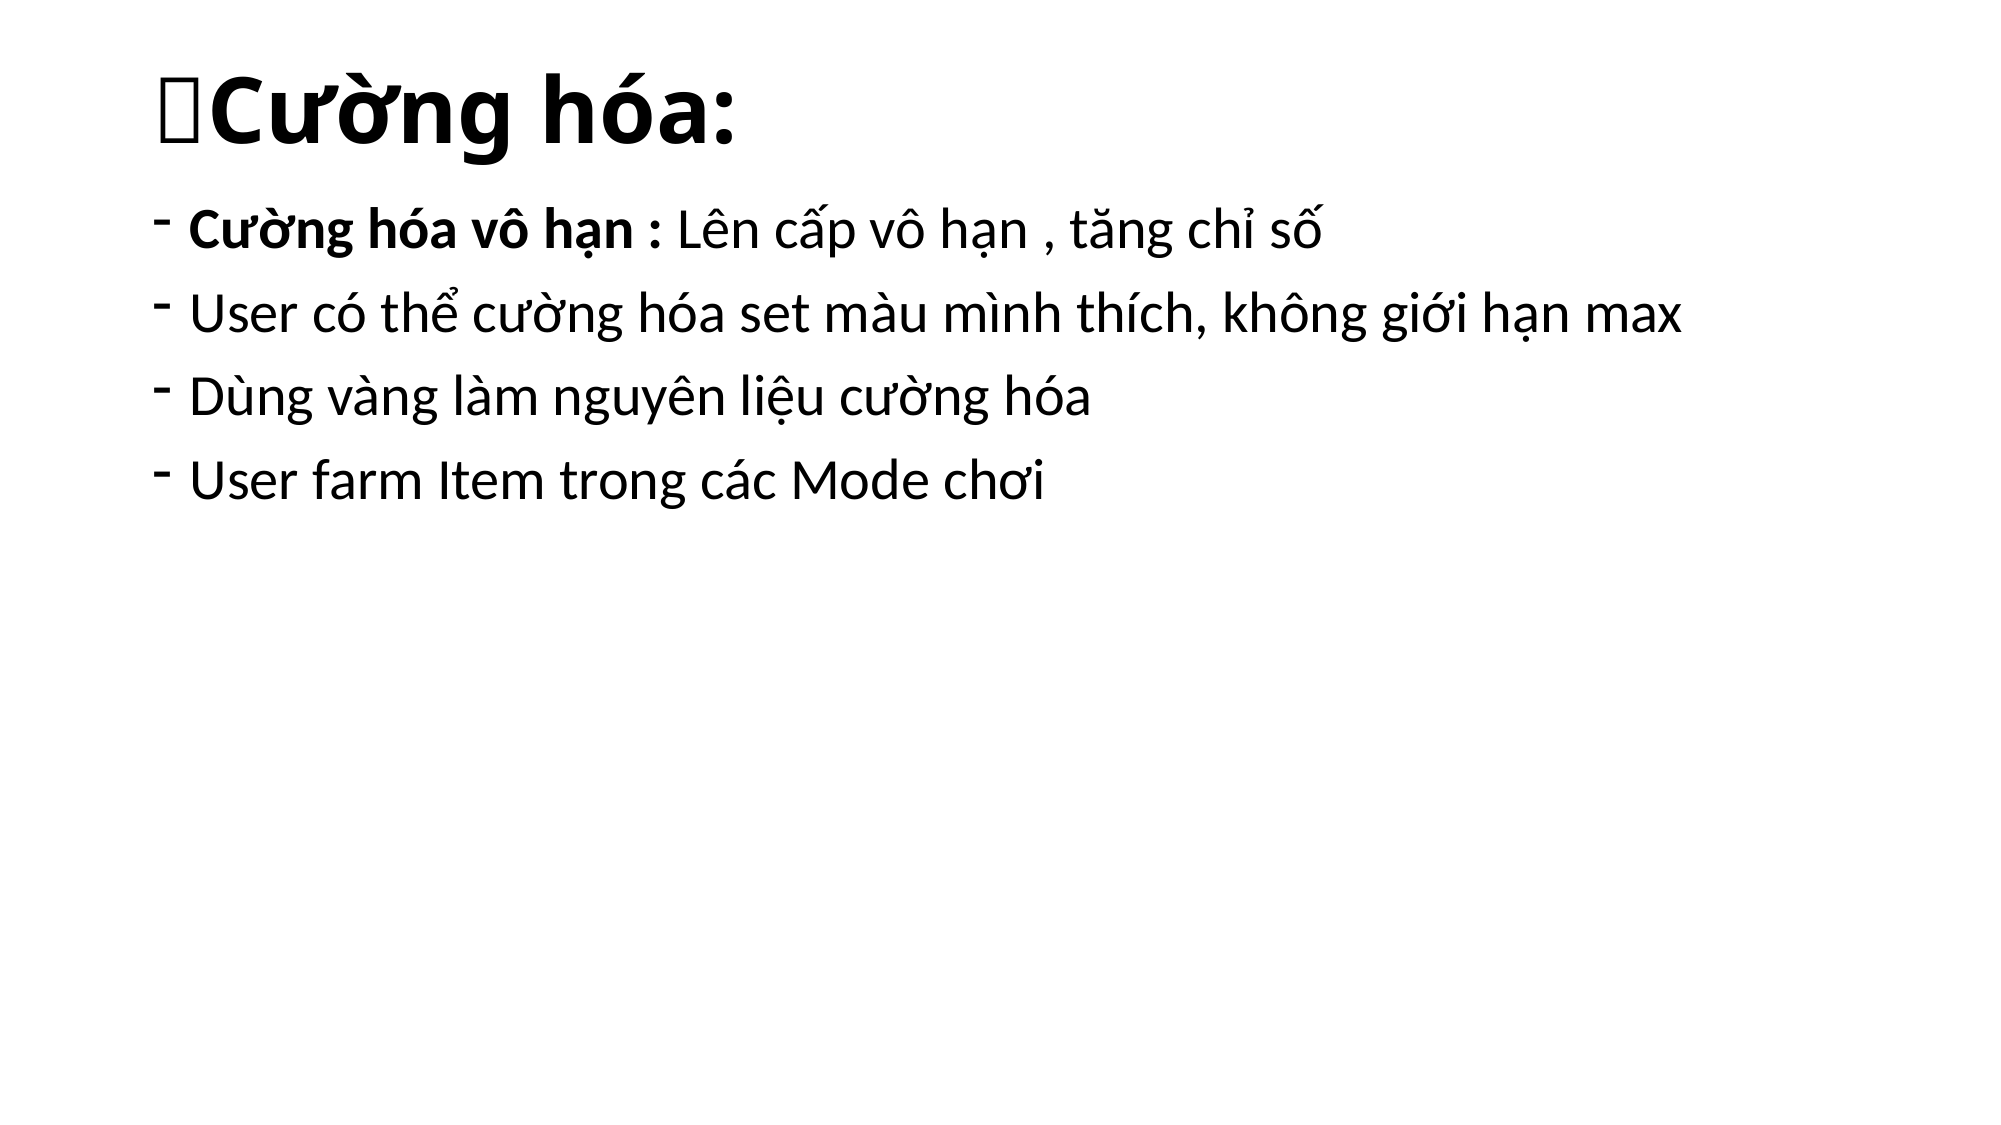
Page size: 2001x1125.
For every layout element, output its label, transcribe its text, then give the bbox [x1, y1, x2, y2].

list Cường hóa vô hạn : Lên cấp vô hạn , tăng chỉ số User có thể cường hóa set màu mình thích, không giới hạn max Dùng vàng làm nguyên liệu cường hóa User farm Item trong các Mode chơi [137, 190, 1863, 1014]
title Cường hóa: [137, 59, 1863, 190]
